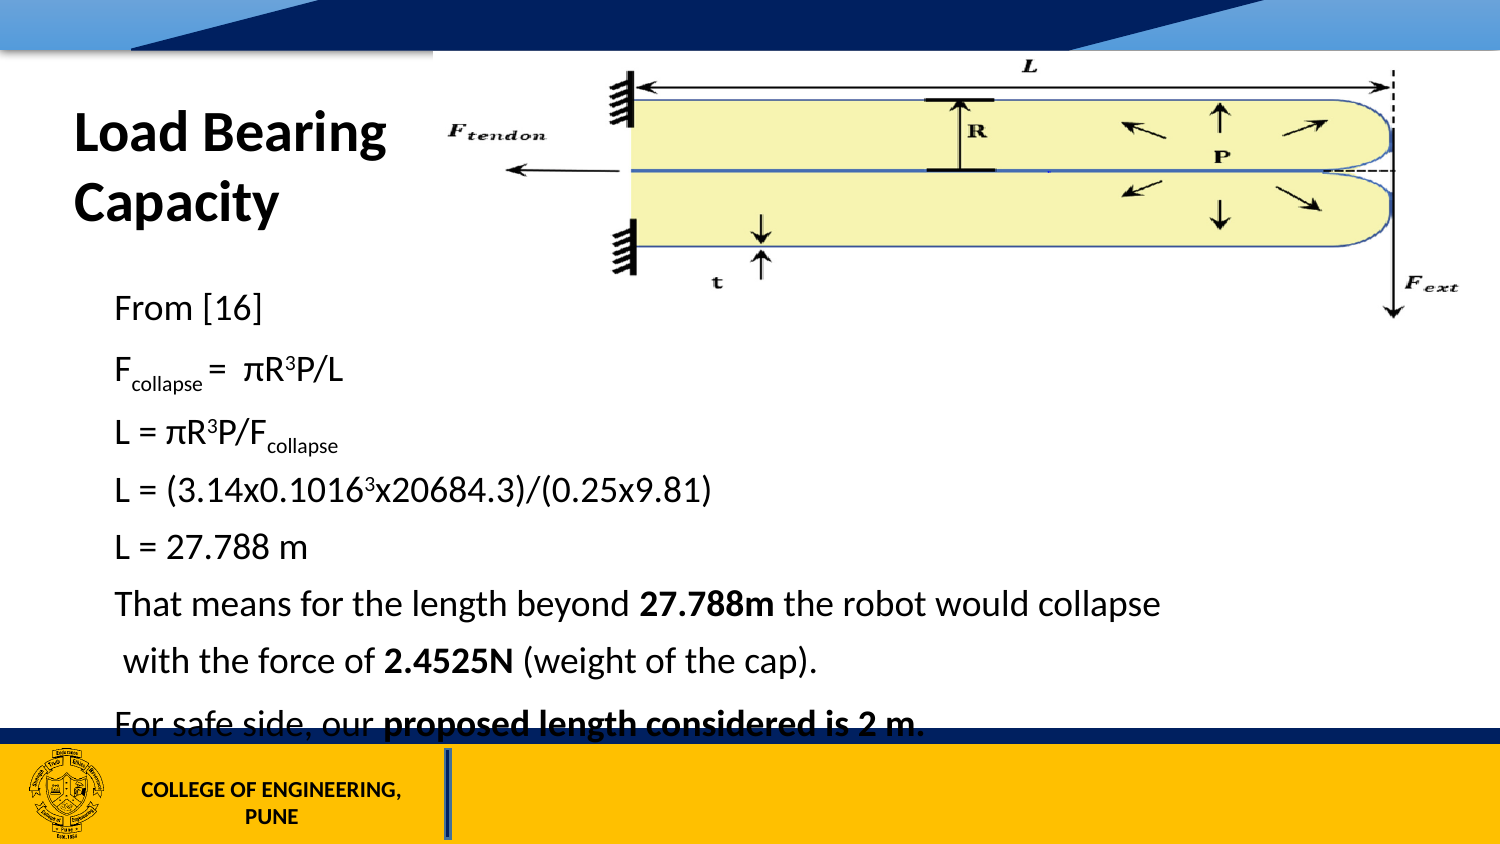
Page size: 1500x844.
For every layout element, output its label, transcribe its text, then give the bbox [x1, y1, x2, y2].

picture [433, 51, 1500, 335]
list From [16] Fcollapse = πR3P/L L = πR3P/Fcollapse L = (3.14x0.10163x20684.3)/(0.25x9.81) L = 27.788 m That means for the length beyond 27.788m the robot would collapse with the force of 2.4525N (weight of the cap). For safe side, our proposed length considered is 2 m. [103, 282, 1397, 818]
picture [29, 748, 104, 839]
text_box Load Bearing Capacity [59, 78, 427, 248]
